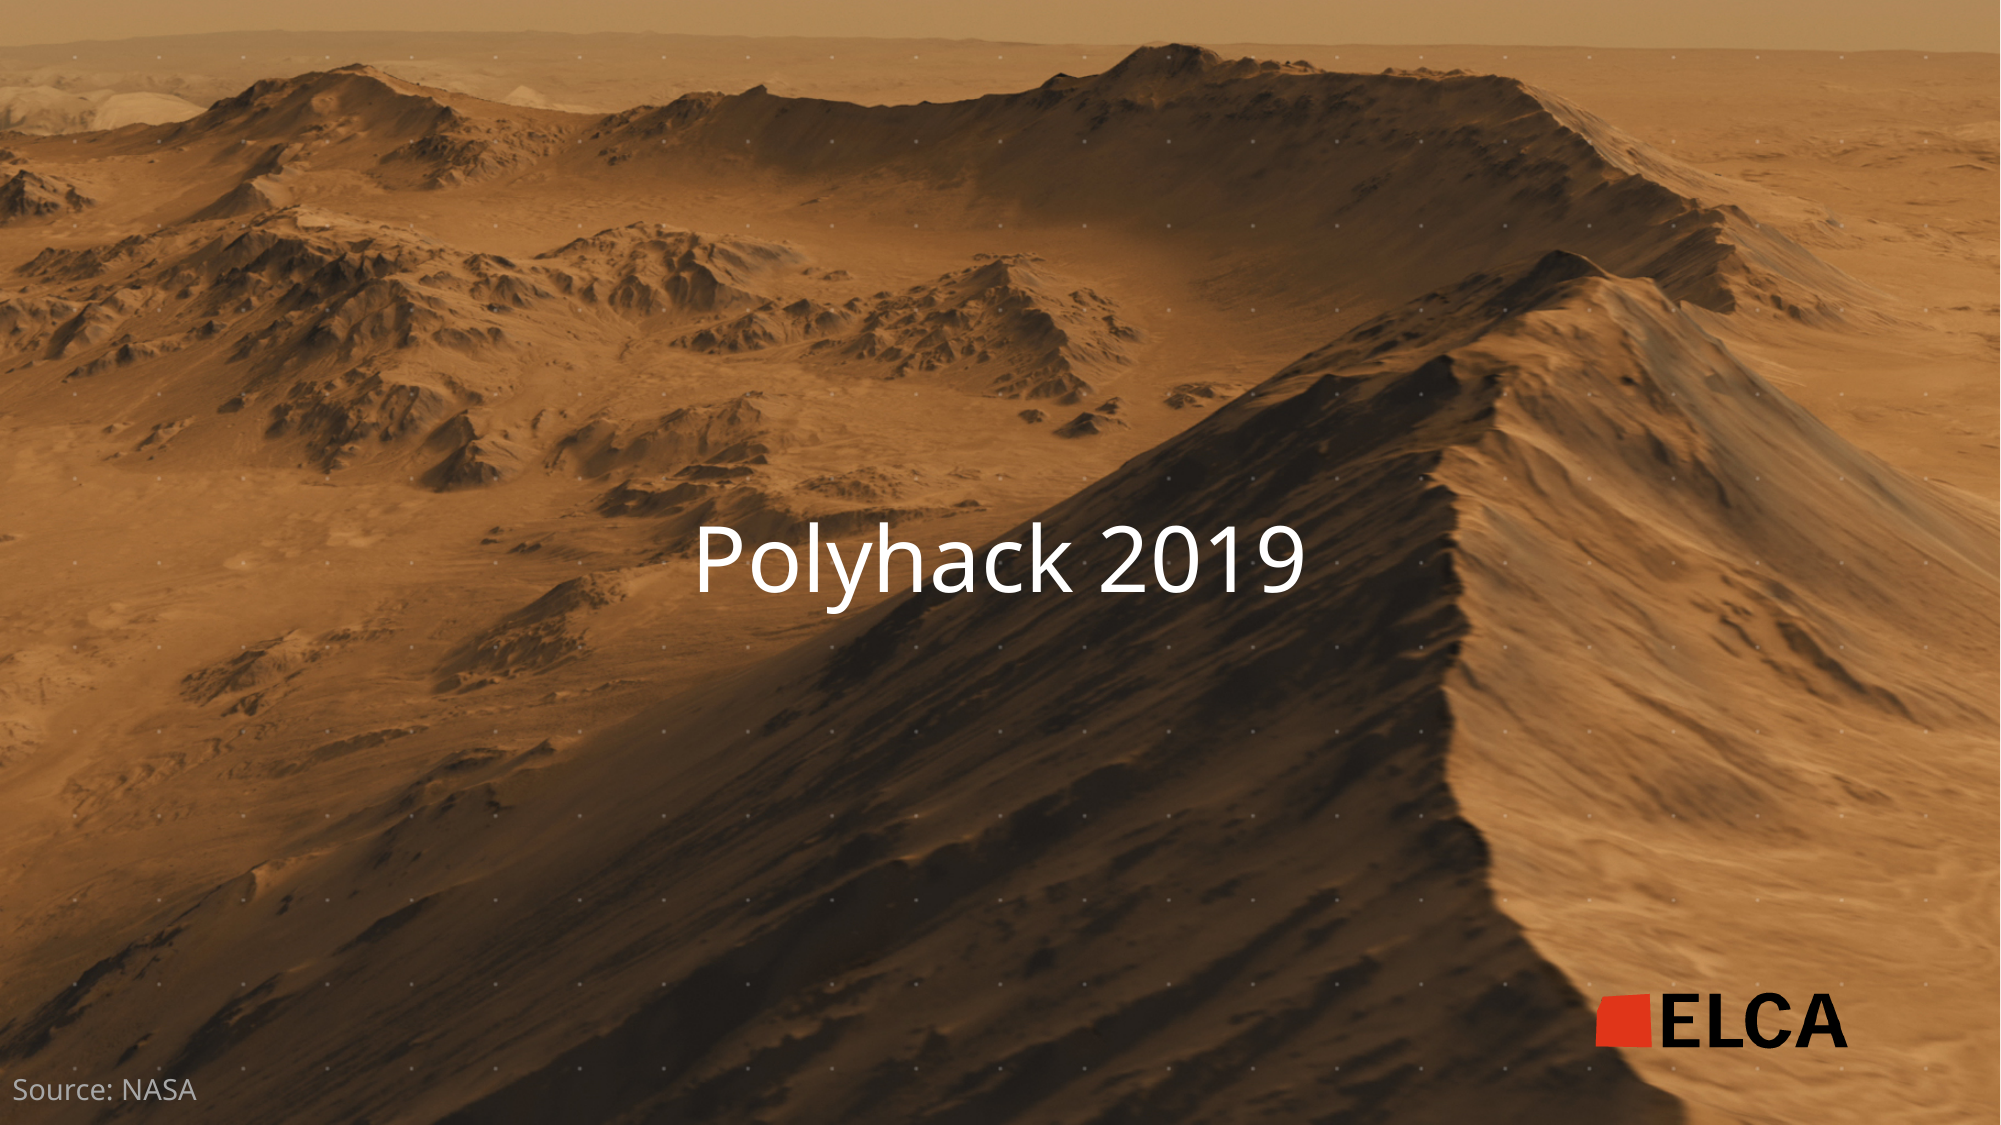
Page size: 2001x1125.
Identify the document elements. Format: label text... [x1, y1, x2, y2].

text_box Source: NASA [0, 1064, 212, 1115]
list Polyhack 2019 [91, 305, 1909, 820]
picture [0, 0, 2001, 1125]
